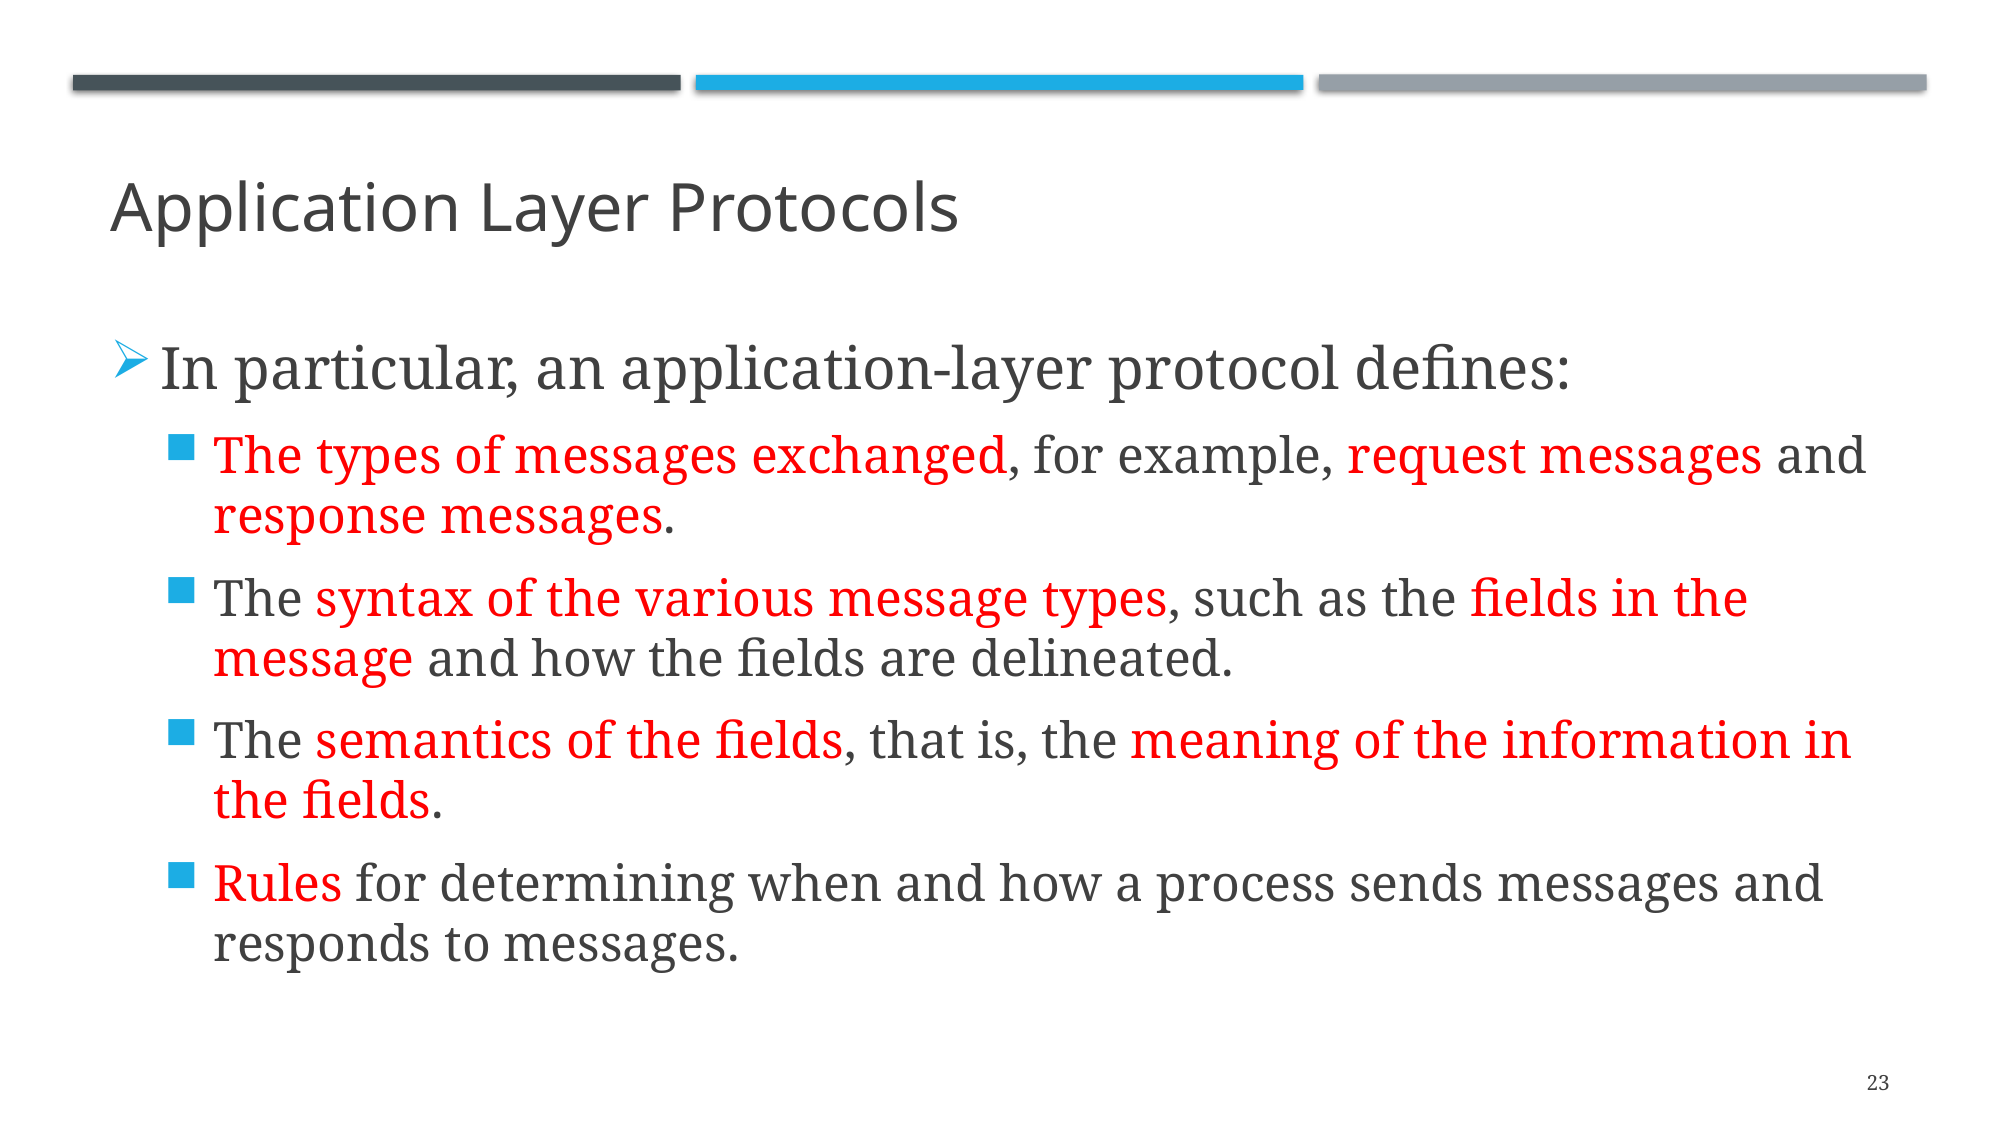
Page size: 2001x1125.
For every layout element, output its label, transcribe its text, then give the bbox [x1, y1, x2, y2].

list In particular, an application-layer protocol defines: The types of messages exchanged, for example, request messages and response messages. The syntax of the various message types, such as the fields in the message and how the fields are delineated. The semantics of the fields, that is, the meaning of the information in the fields. Rules for determining when and how a process sends messages and responds to messages. [95, 317, 1905, 979]
slide_number 23 [1732, 1053, 1905, 1114]
title Application Layer Protocols [95, 115, 1905, 253]
